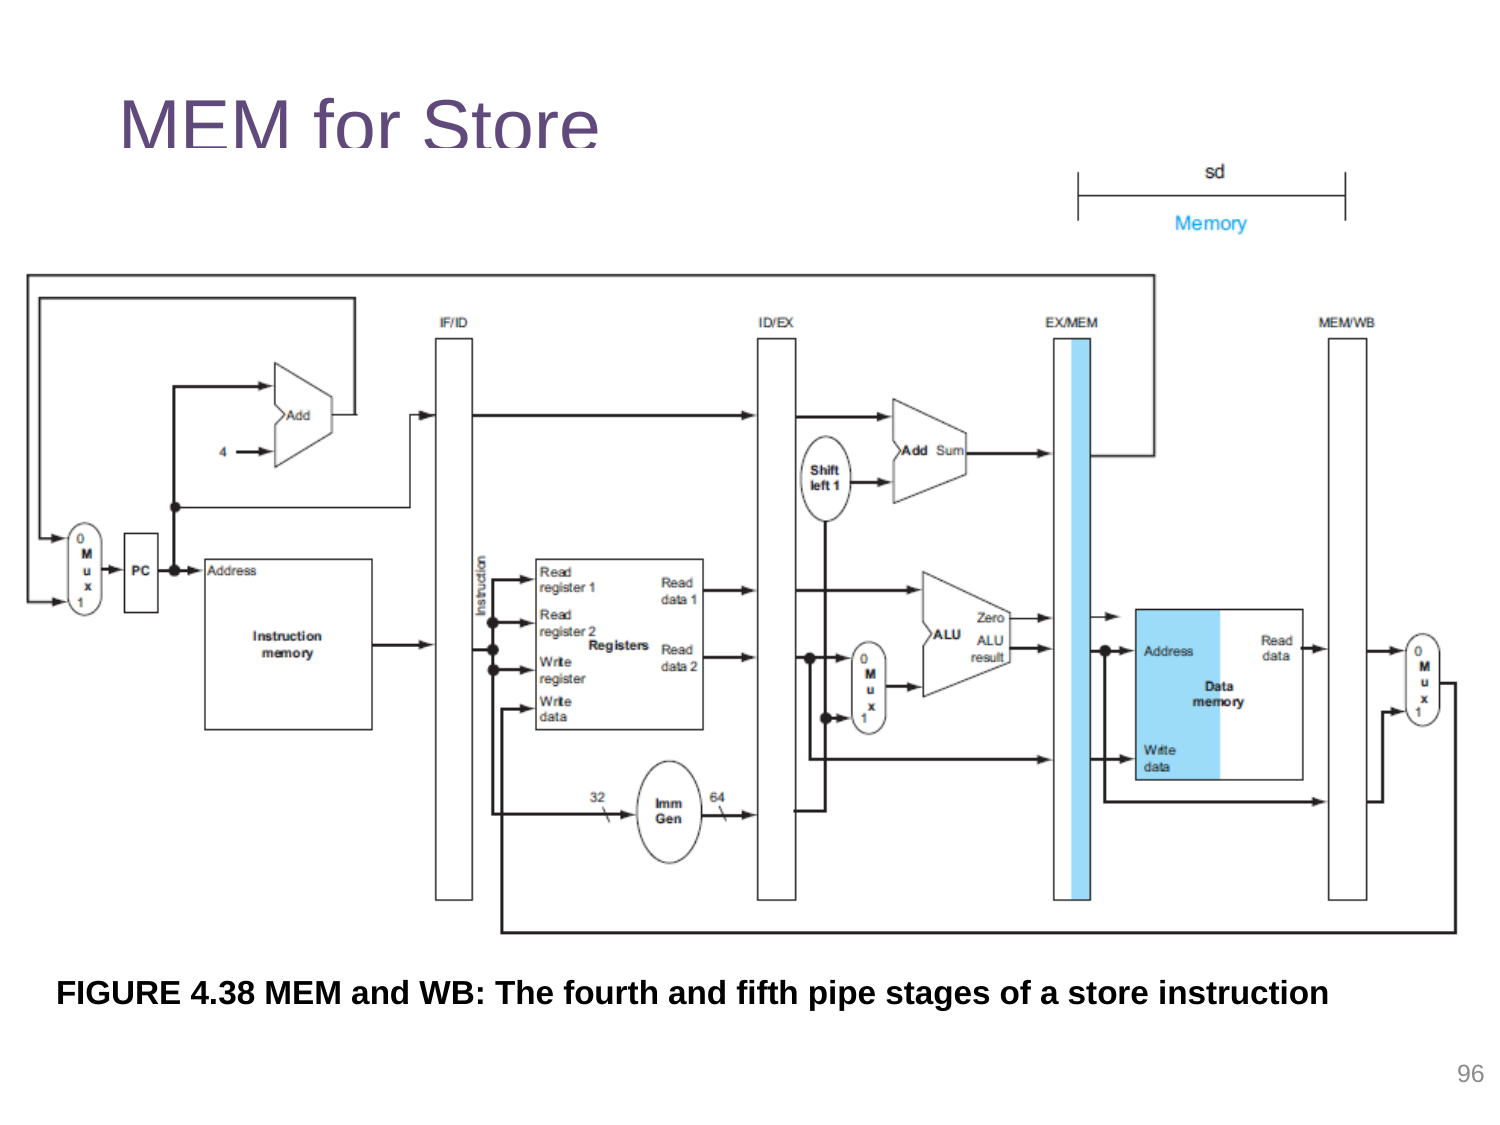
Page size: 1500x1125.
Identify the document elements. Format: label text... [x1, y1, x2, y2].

title MEM for Store [103, 59, 1397, 148]
picture [1, 148, 1477, 965]
text_box FIGURE 4.38 MEM and WB: The fourth and fifth pipe stages of a store instruction [41, 965, 1424, 1019]
slide_number 96 [1162, 1042, 1500, 1103]
